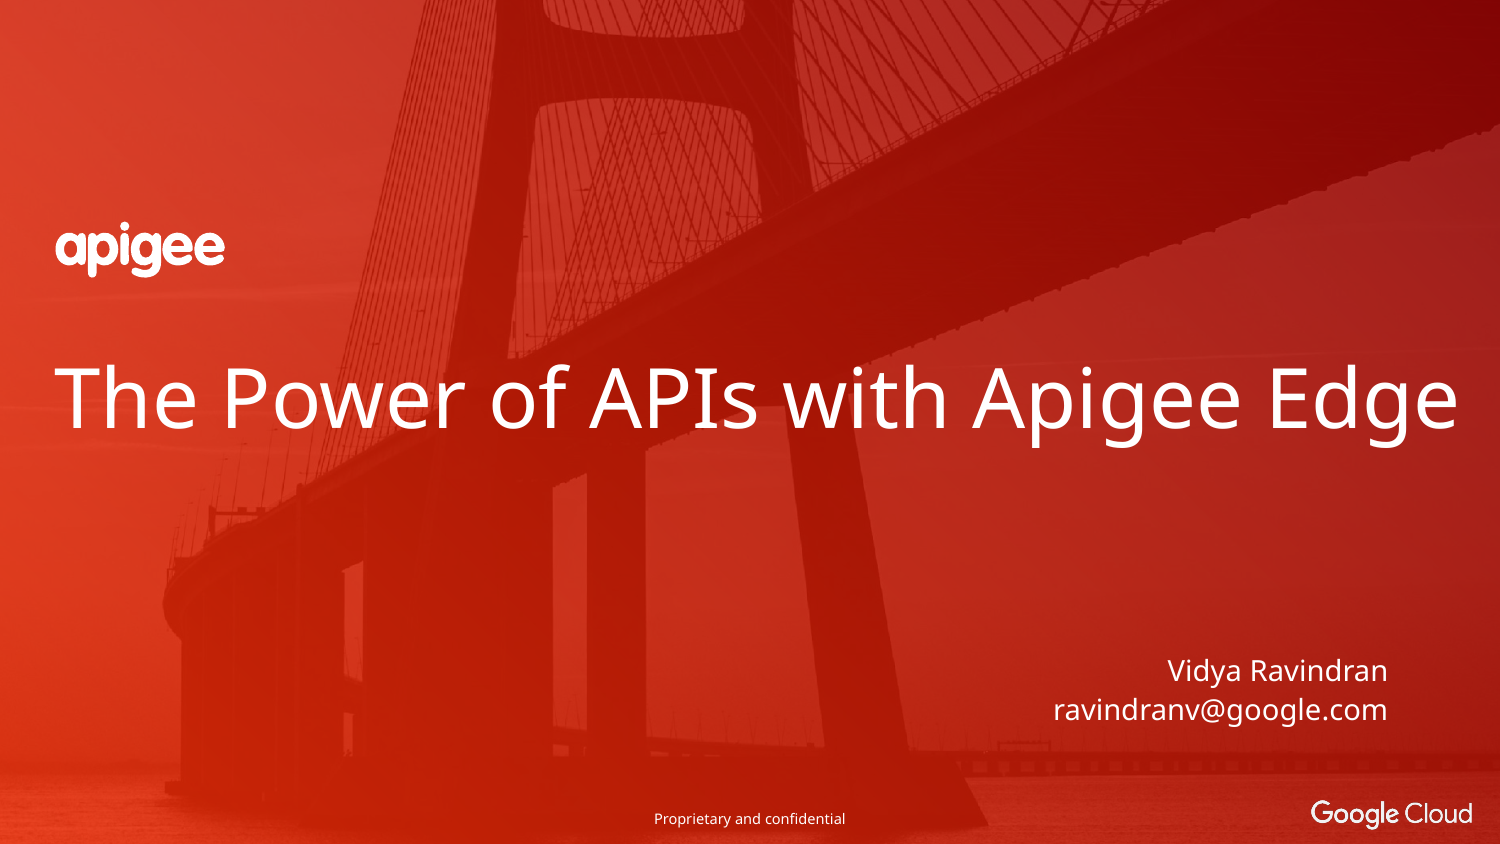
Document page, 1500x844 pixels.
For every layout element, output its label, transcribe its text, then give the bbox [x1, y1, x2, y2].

picture [1311, 800, 1472, 830]
title The Power of APIs with Apigee Edge [39, 330, 1500, 467]
subtitle Vidya Ravindran ravindranv@google.com [545, 633, 1404, 688]
